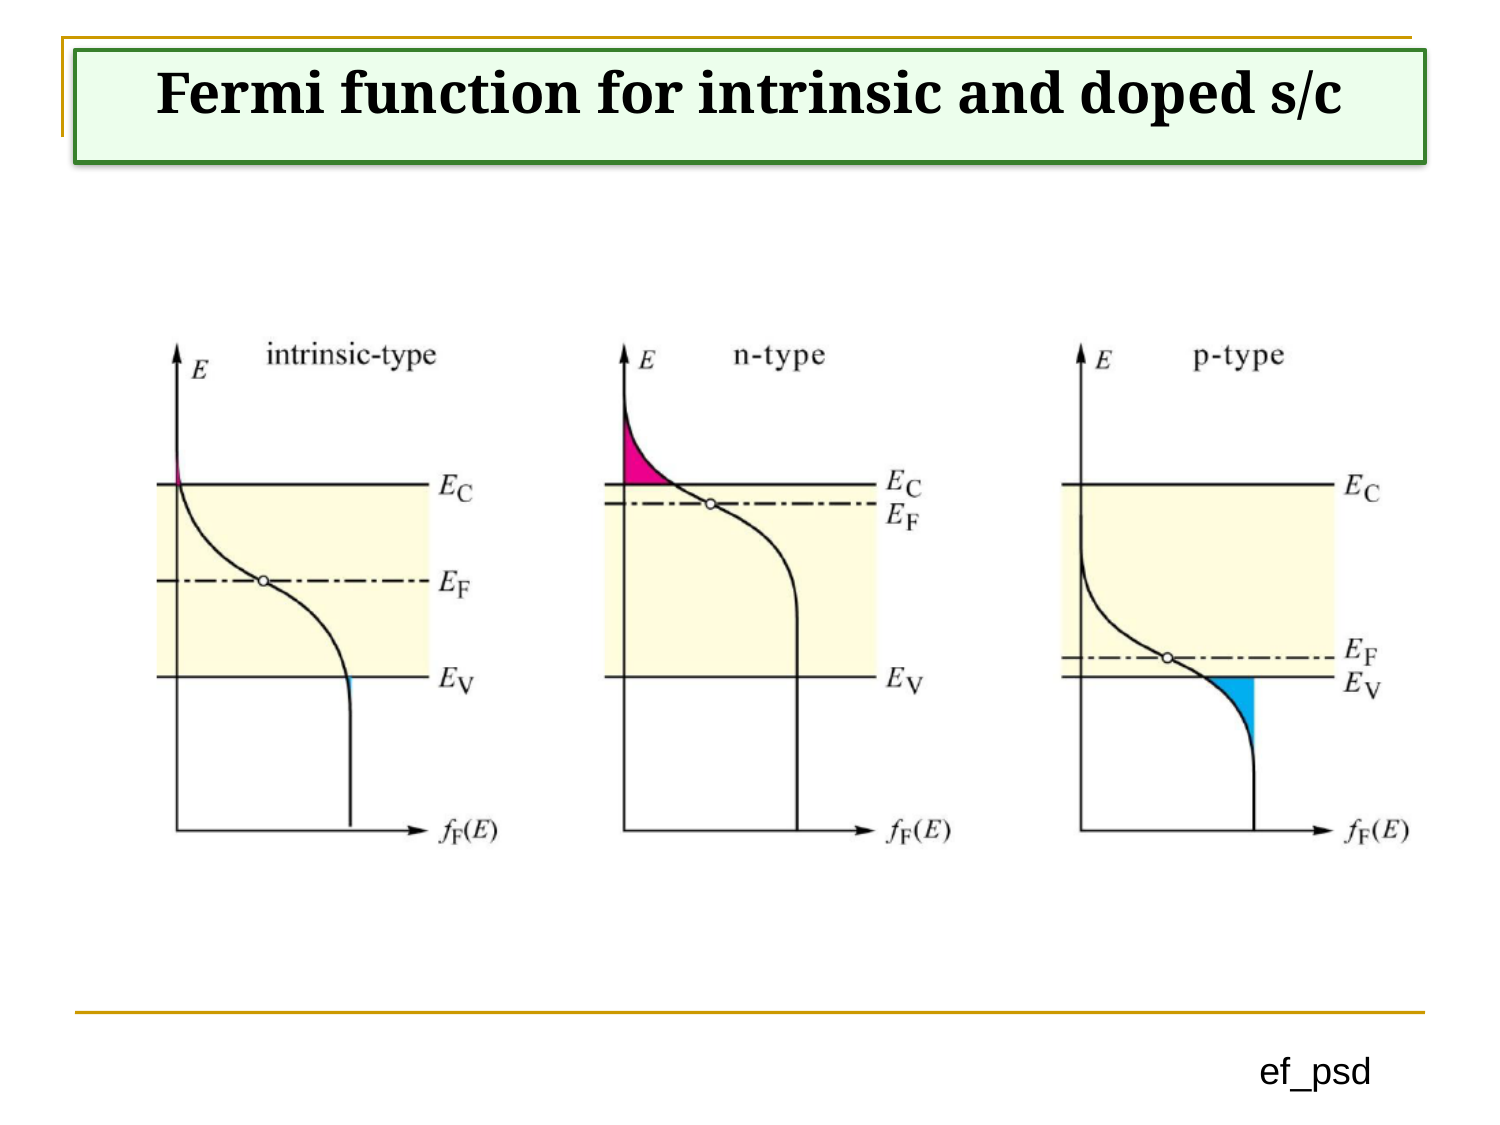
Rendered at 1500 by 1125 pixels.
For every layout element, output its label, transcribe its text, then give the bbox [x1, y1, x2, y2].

picture [89, 312, 1463, 898]
text_box ef_psd [1244, 1039, 1387, 1100]
text_box Fermi function for intrinsic and doped s/c [74, 49, 1426, 163]
